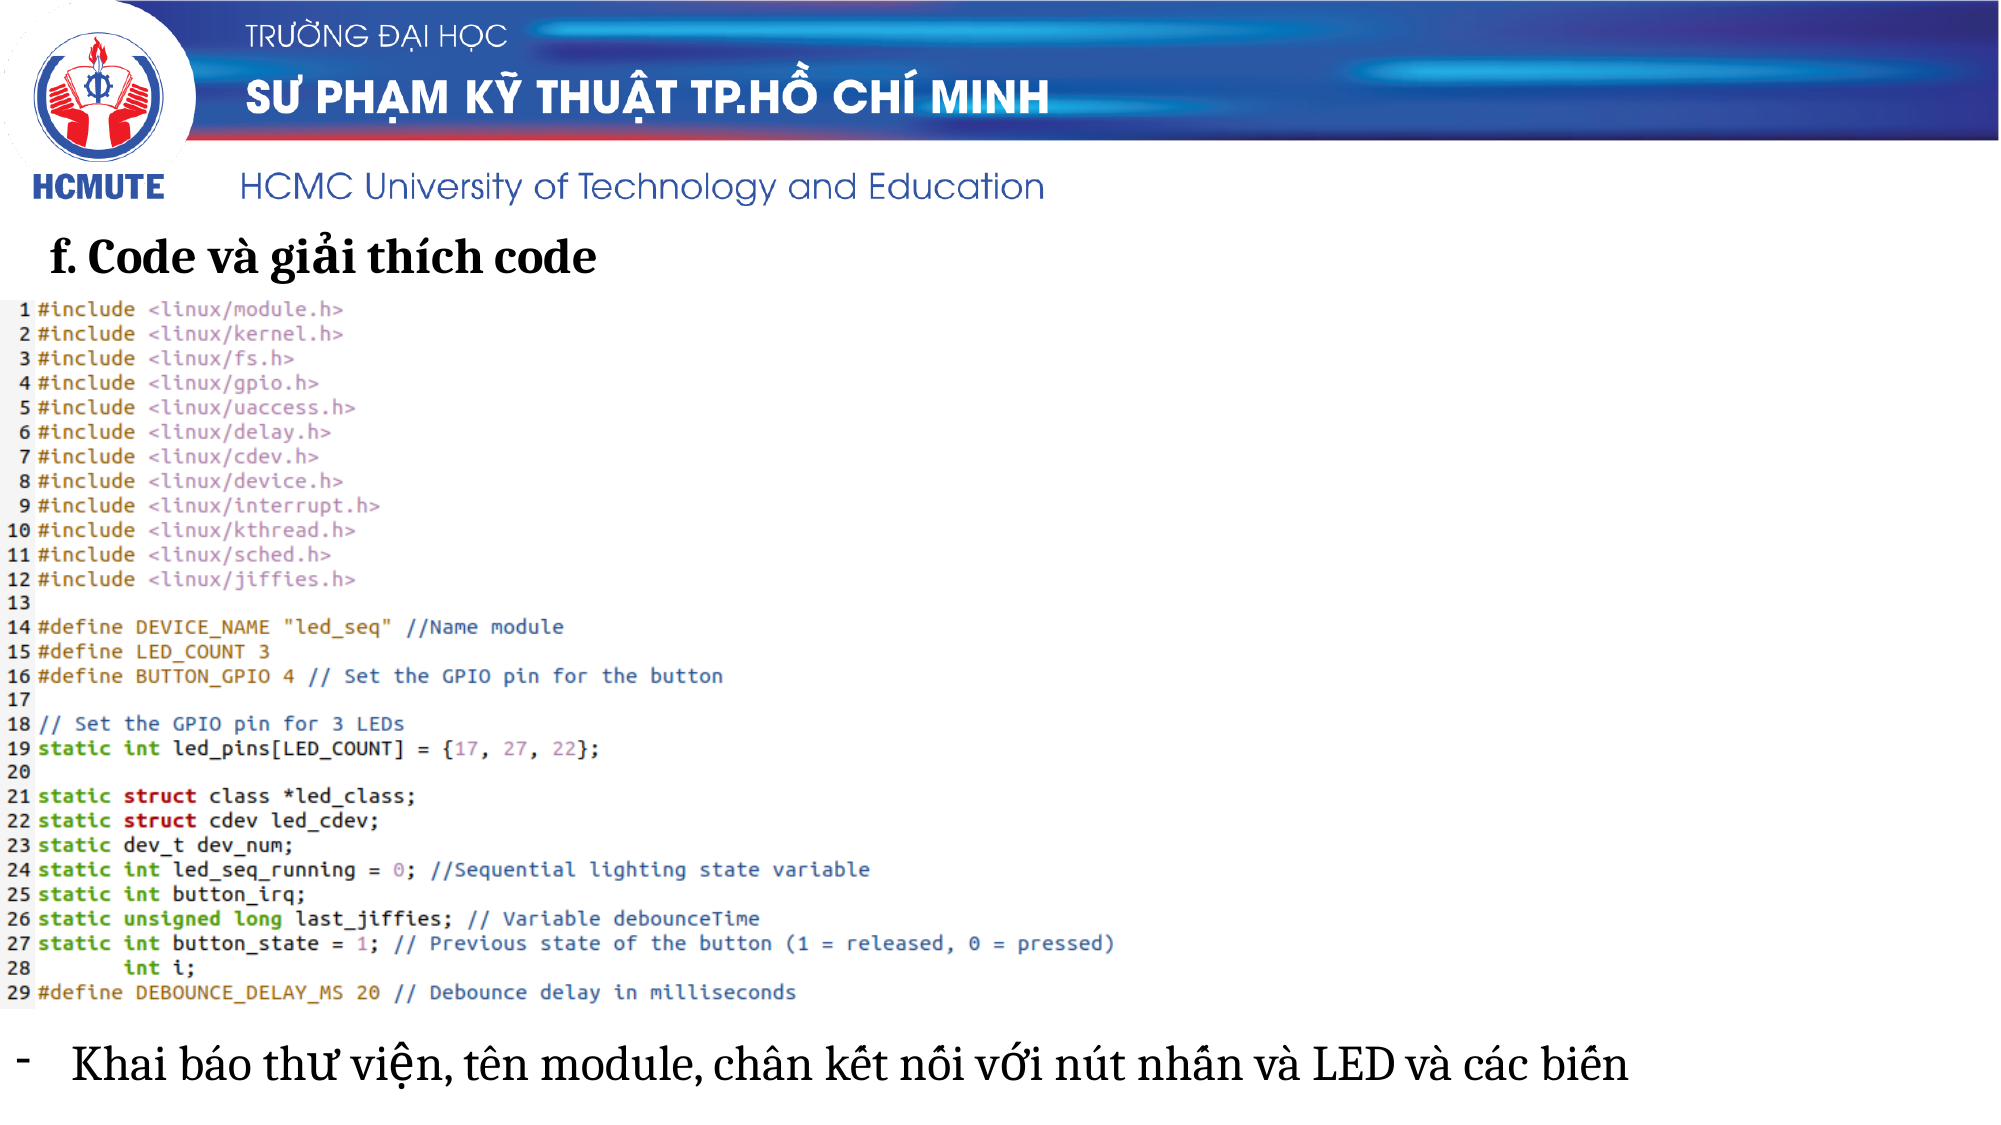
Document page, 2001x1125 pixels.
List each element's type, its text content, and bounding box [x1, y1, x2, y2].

picture [0, 0, 2000, 207]
picture [0, 300, 2000, 1009]
title f. Code và giải thích code [34, 217, 1713, 297]
text_box Khai báo thư viện, tên module, chân kết nối với nút nhấn và LED và các biến [0, 1020, 2000, 1098]
